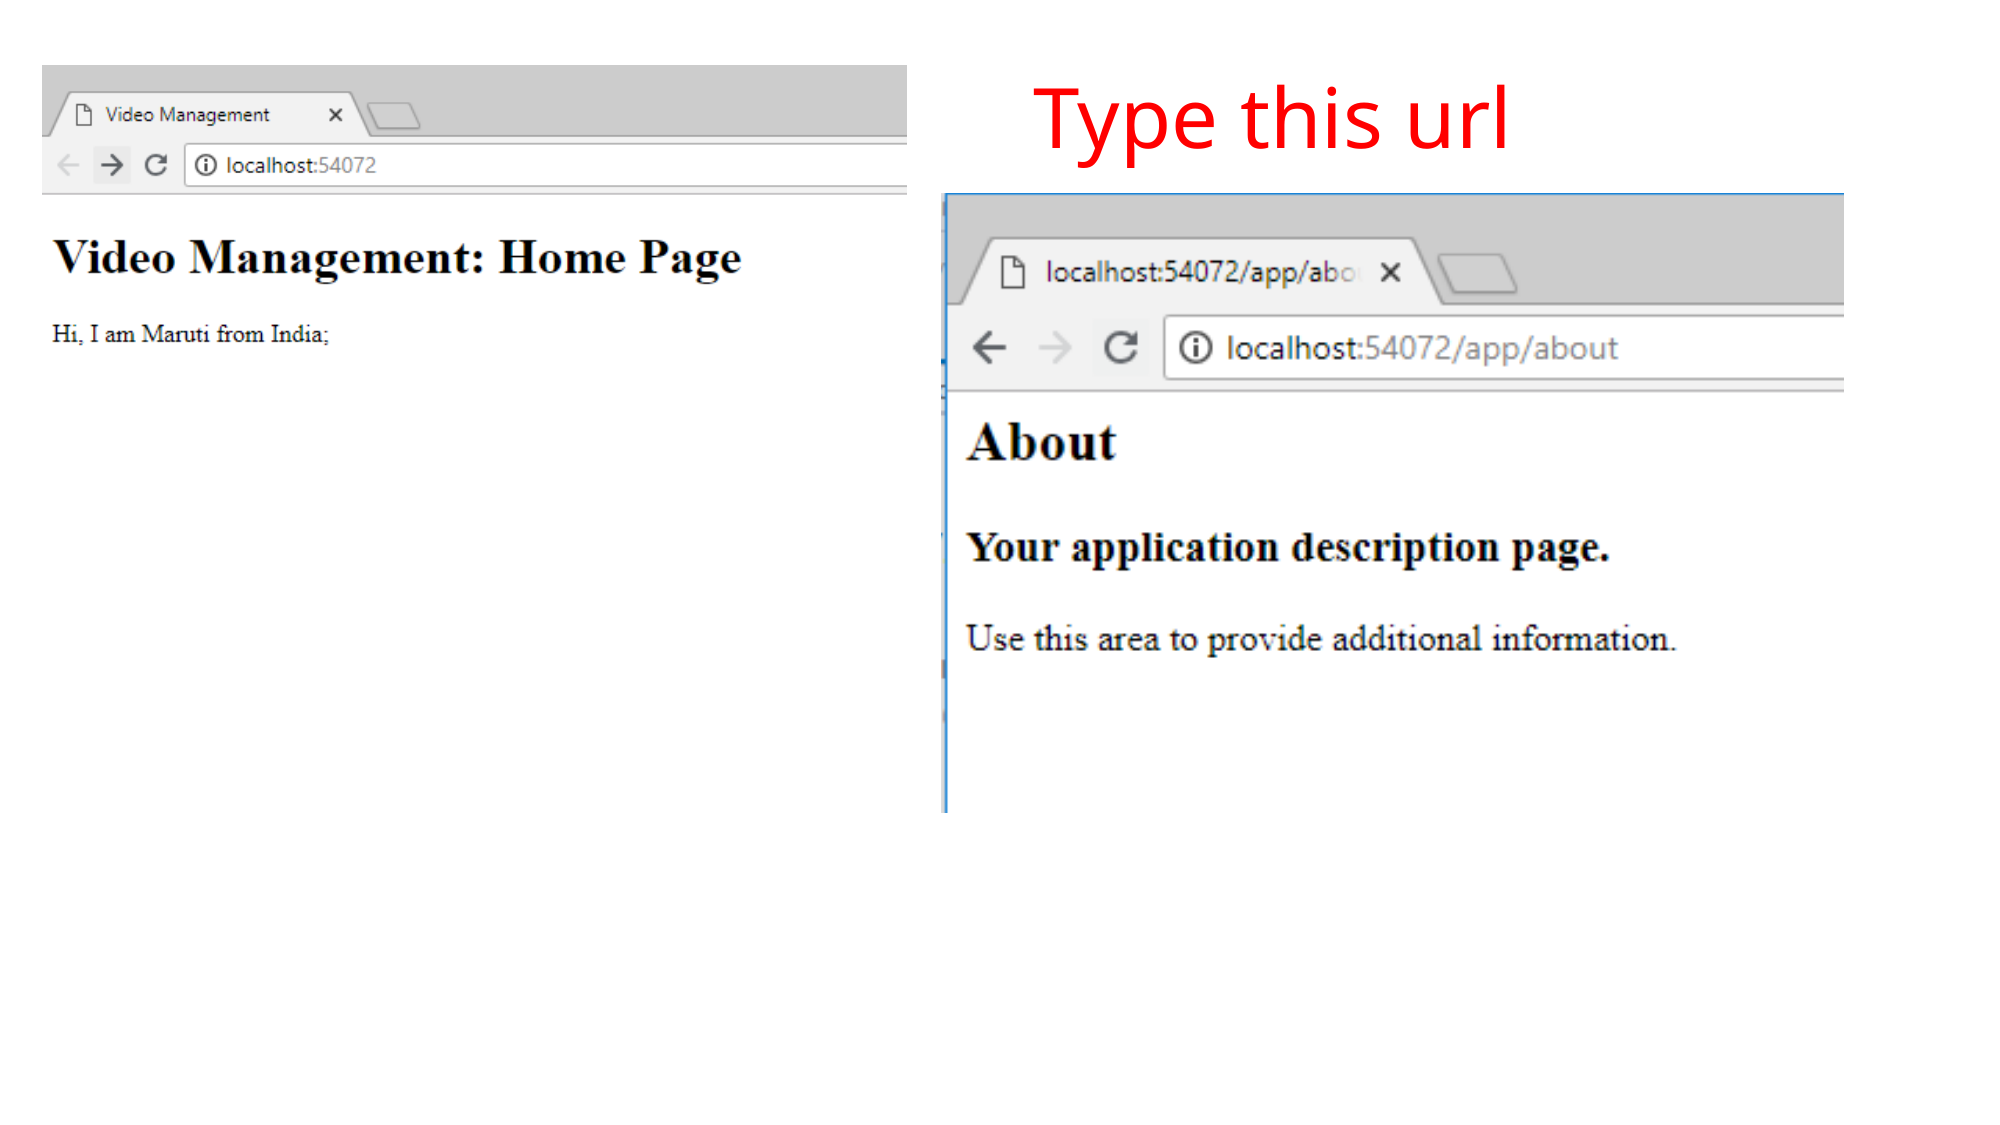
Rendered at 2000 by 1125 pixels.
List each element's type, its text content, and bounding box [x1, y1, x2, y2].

picture [940, 193, 1844, 813]
text_box Type this url [1033, 65, 1513, 166]
picture [41, 64, 907, 469]
